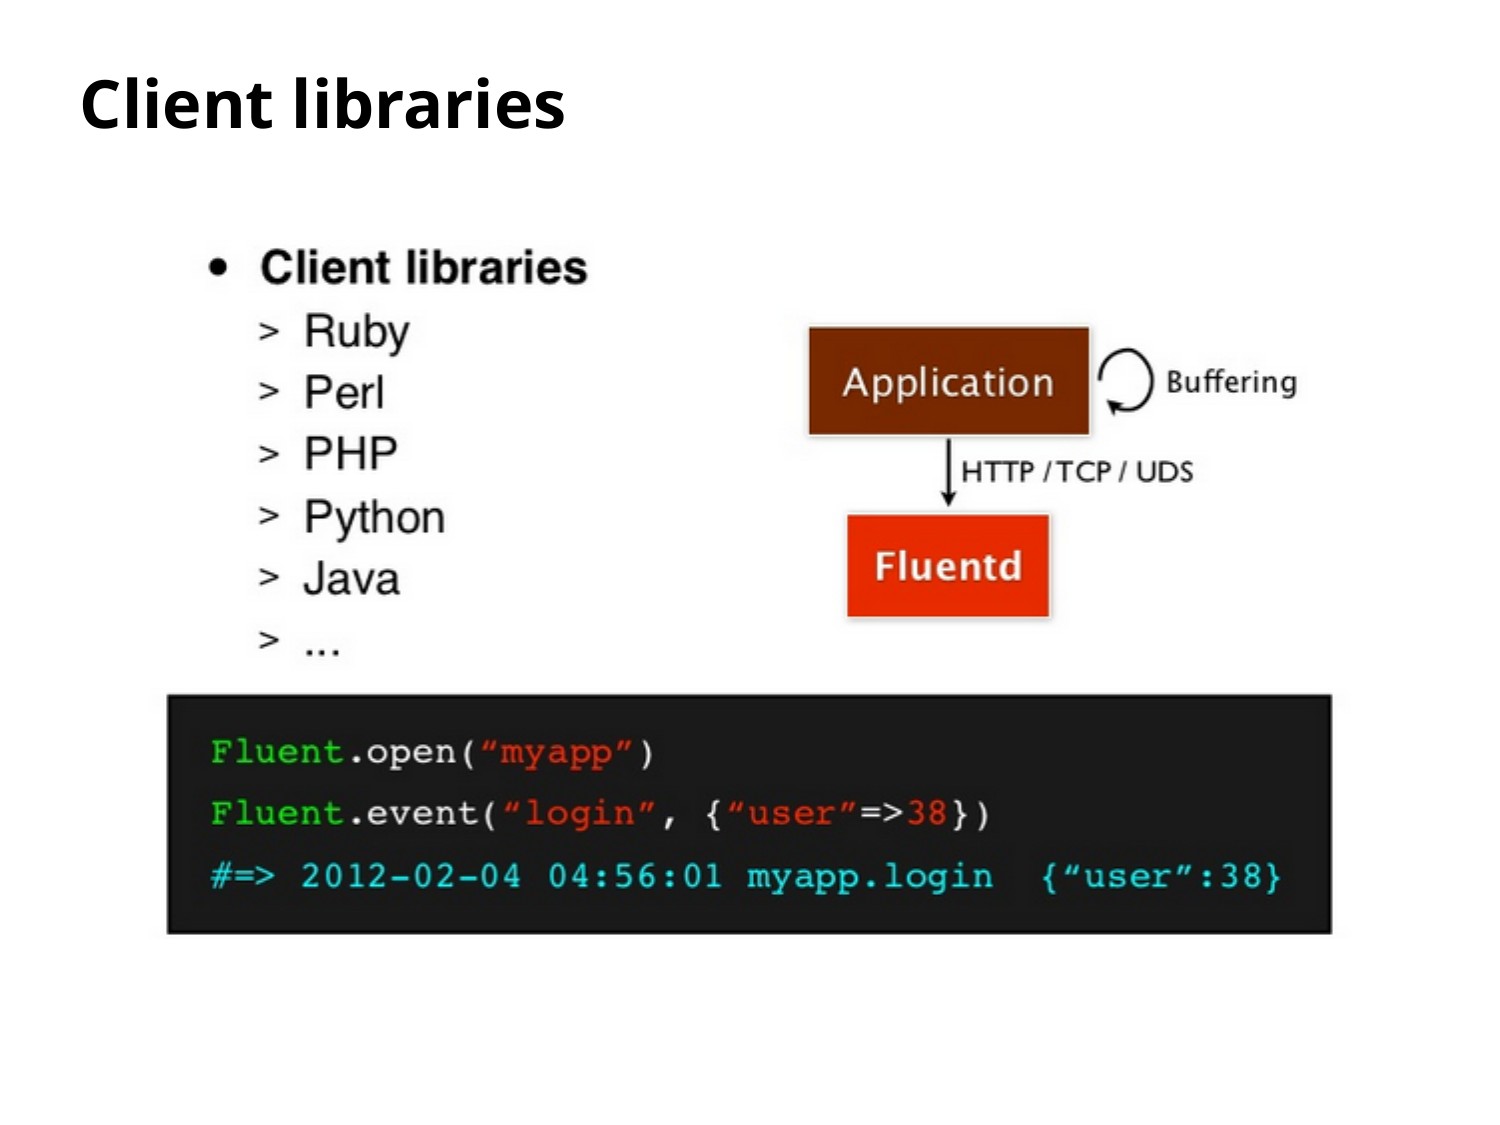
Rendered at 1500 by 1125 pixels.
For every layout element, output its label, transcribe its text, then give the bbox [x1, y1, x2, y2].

text_box Client libraries [64, 54, 786, 150]
picture [147, 219, 1351, 939]
